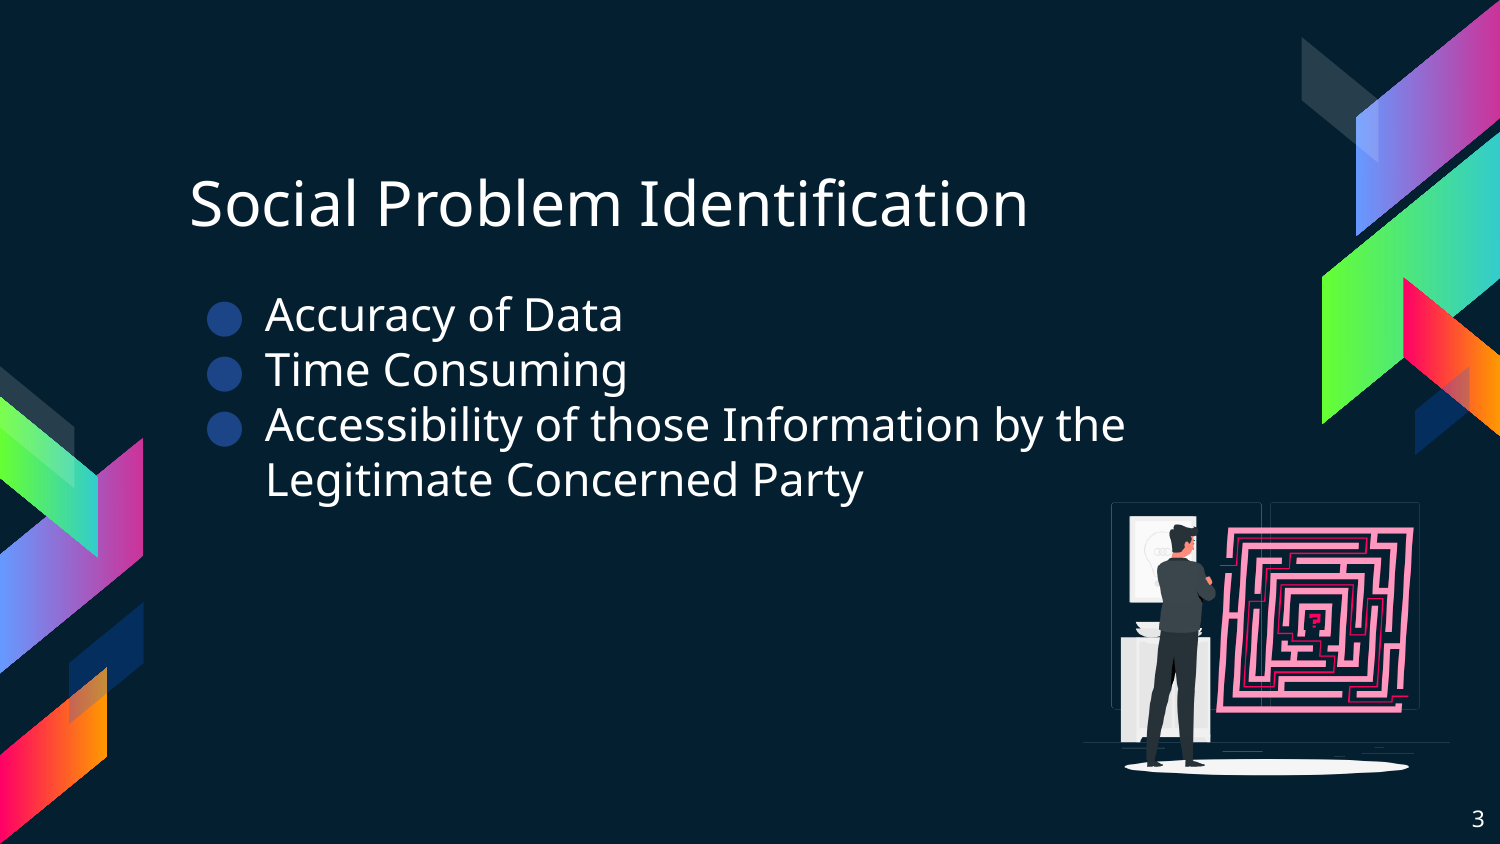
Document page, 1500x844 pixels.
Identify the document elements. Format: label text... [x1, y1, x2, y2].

picture [1083, 461, 1451, 829]
slide_number ‹#› [1403, 789, 1500, 844]
list Accuracy of Data Time Consuming Accessibility of those Information by the Legitimate Concerned Party [175, 270, 1155, 725]
title Social Problem Identification [175, 149, 1155, 255]
